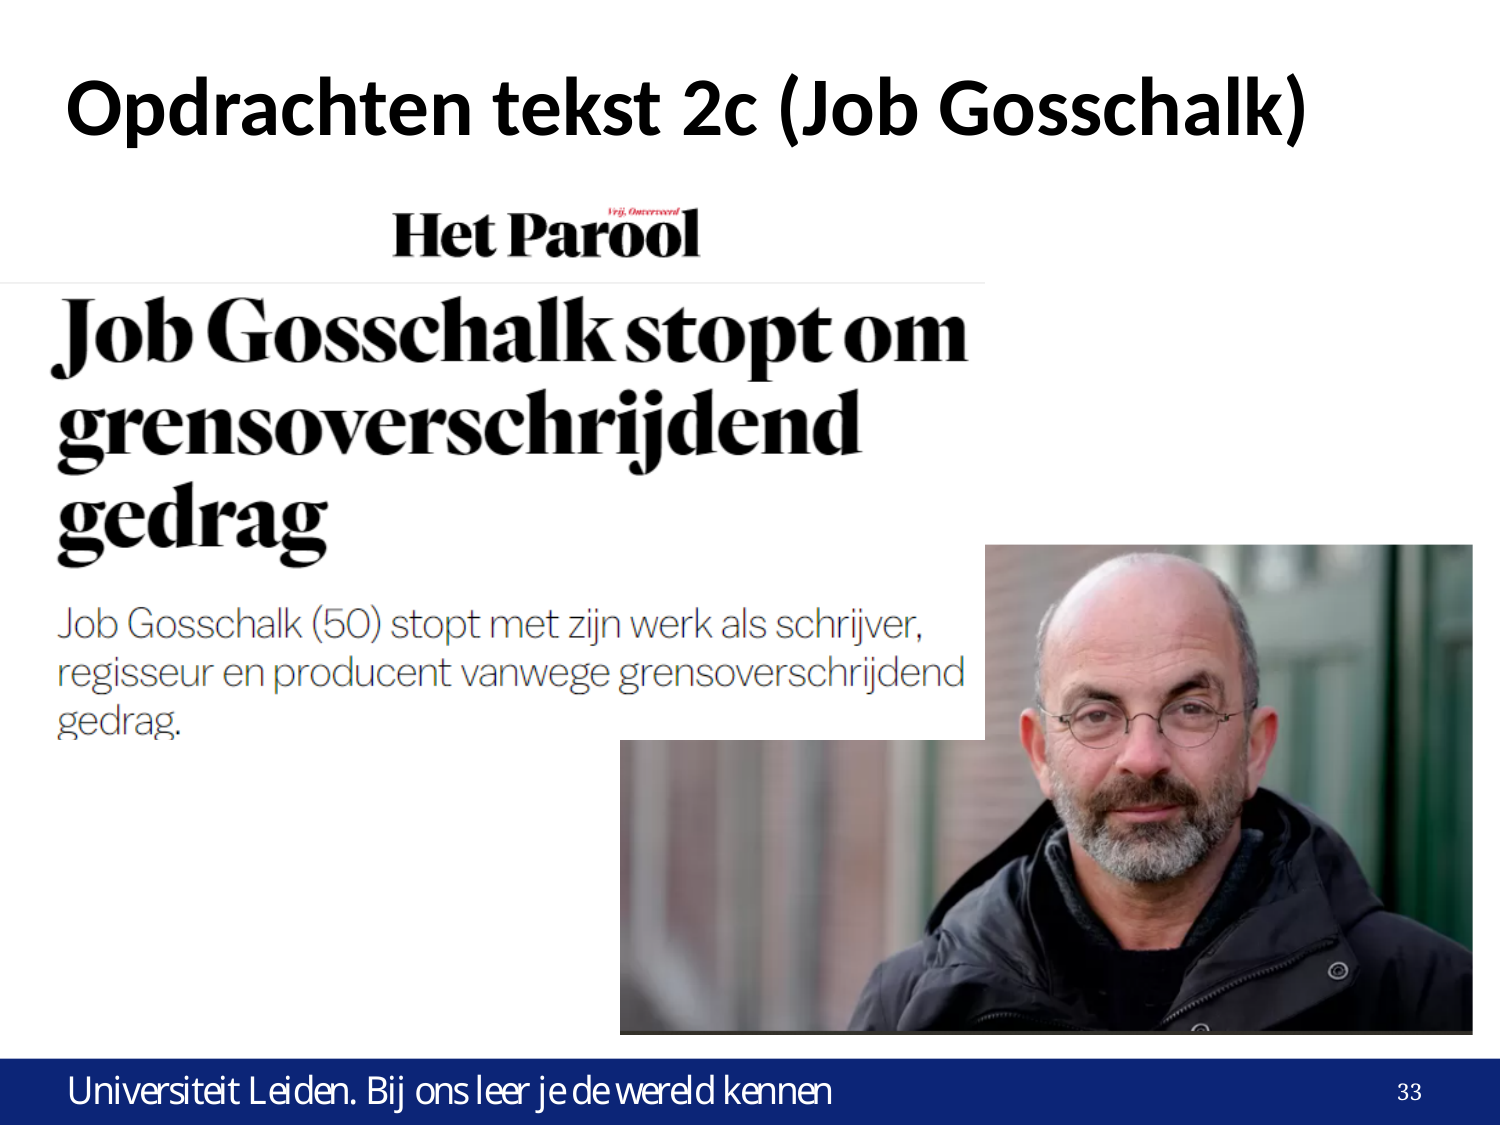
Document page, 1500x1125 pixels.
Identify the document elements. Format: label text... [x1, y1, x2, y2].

picture [0, 196, 1473, 1036]
title Opdrachten tekst 2c (Job Gosschalk) [66, 66, 1434, 138]
